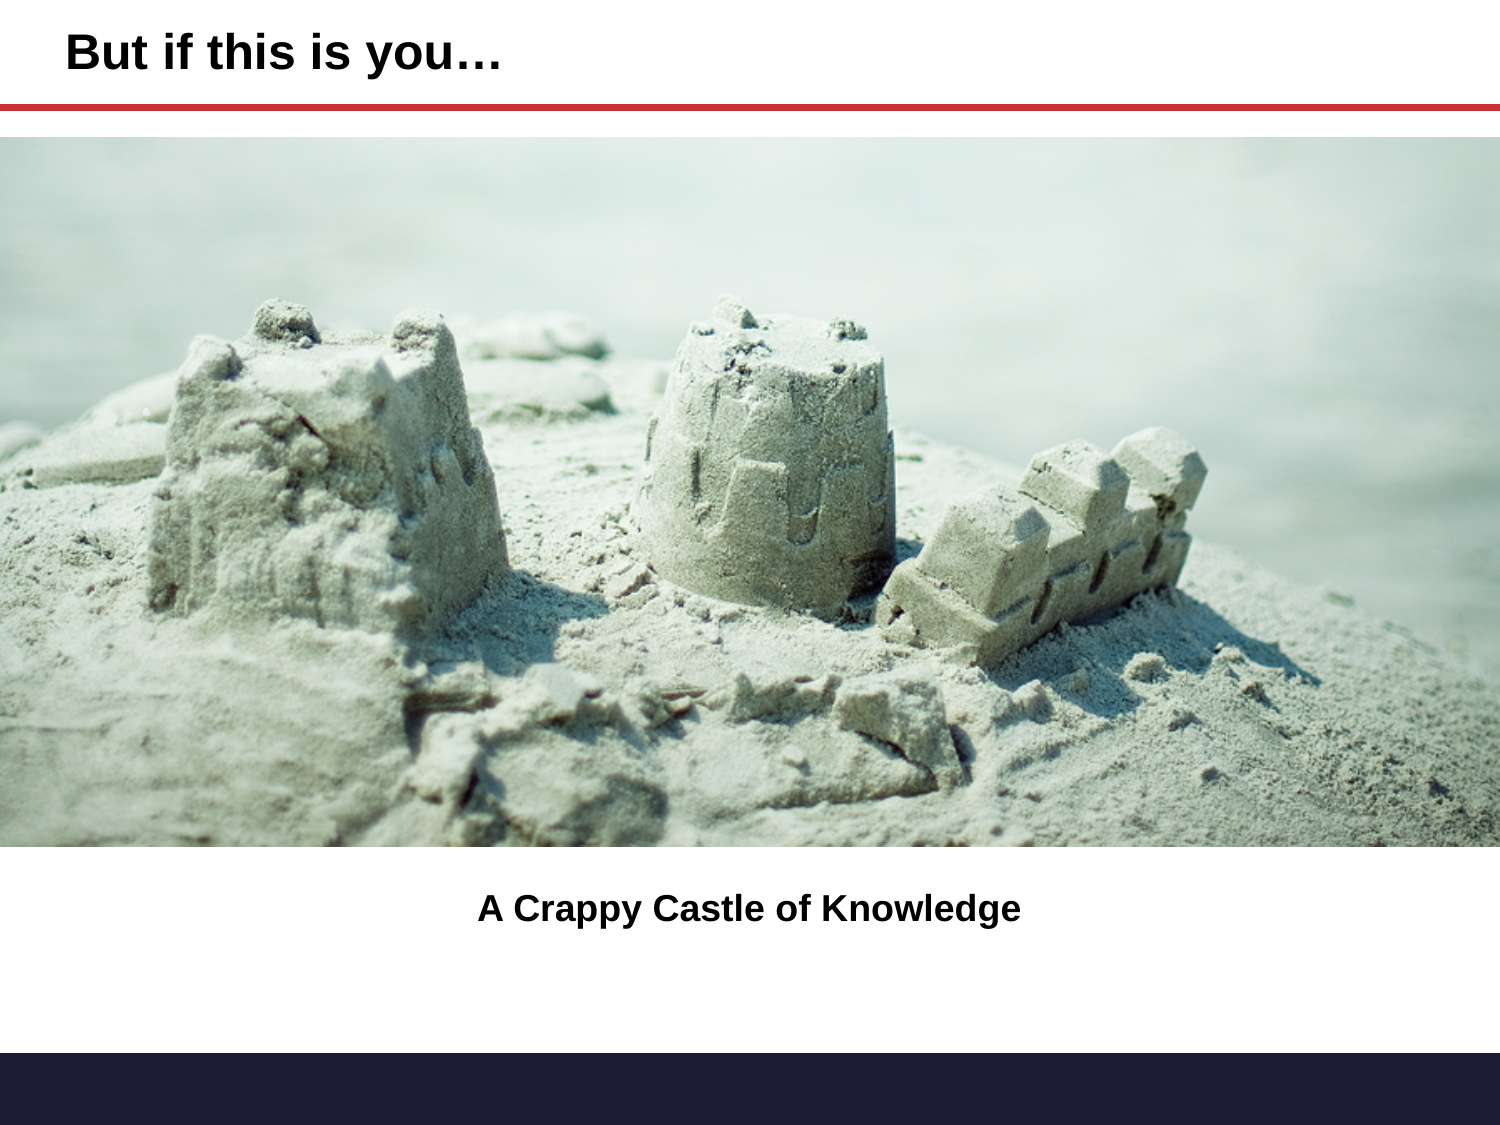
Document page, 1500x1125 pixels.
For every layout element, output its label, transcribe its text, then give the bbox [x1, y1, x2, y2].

text_box A Crappy Castle of Knowledge [393, 876, 1106, 963]
picture [0, 137, 1500, 847]
title But if this is you… [50, 0, 948, 108]
